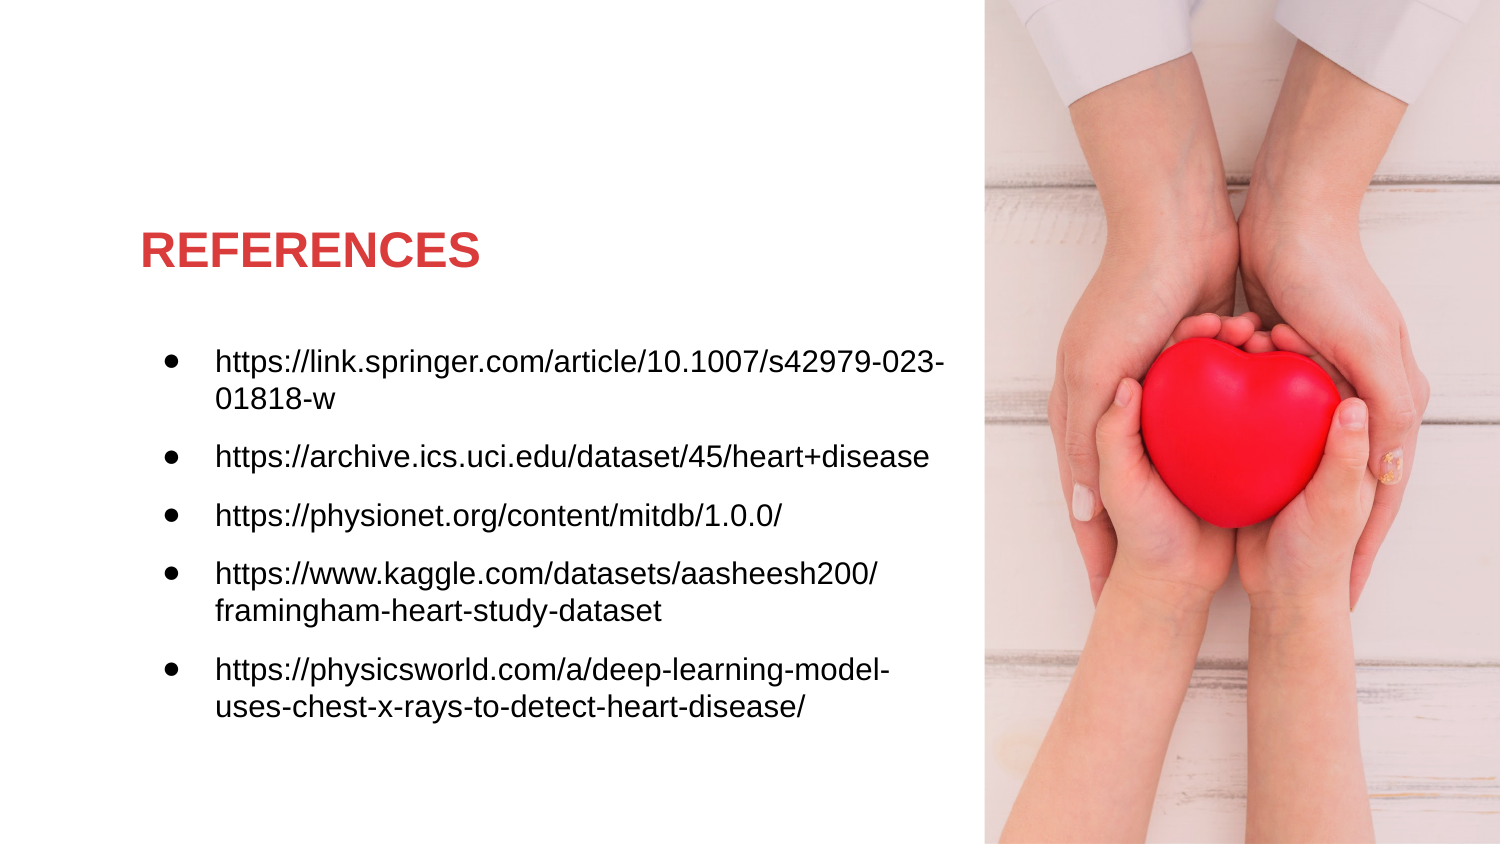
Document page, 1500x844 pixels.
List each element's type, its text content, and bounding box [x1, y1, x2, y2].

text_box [984, 0, 1500, 844]
list https://link.springer.com/article/10.1007/s42979-023-01818-w https://archive.ics.uci.edu/dataset/45/heart+disease https://physionet.org/content/mitdb/1.0.0/ https://www.kaggle.com/datasets/aasheesh200/framingham-heart-study-dataset https://physicsworld.com/a/deep-learning-model-uses-chest-x-rays-to-detect-heart-disease/ [125, 325, 962, 730]
title REFERENCES [125, 202, 979, 297]
